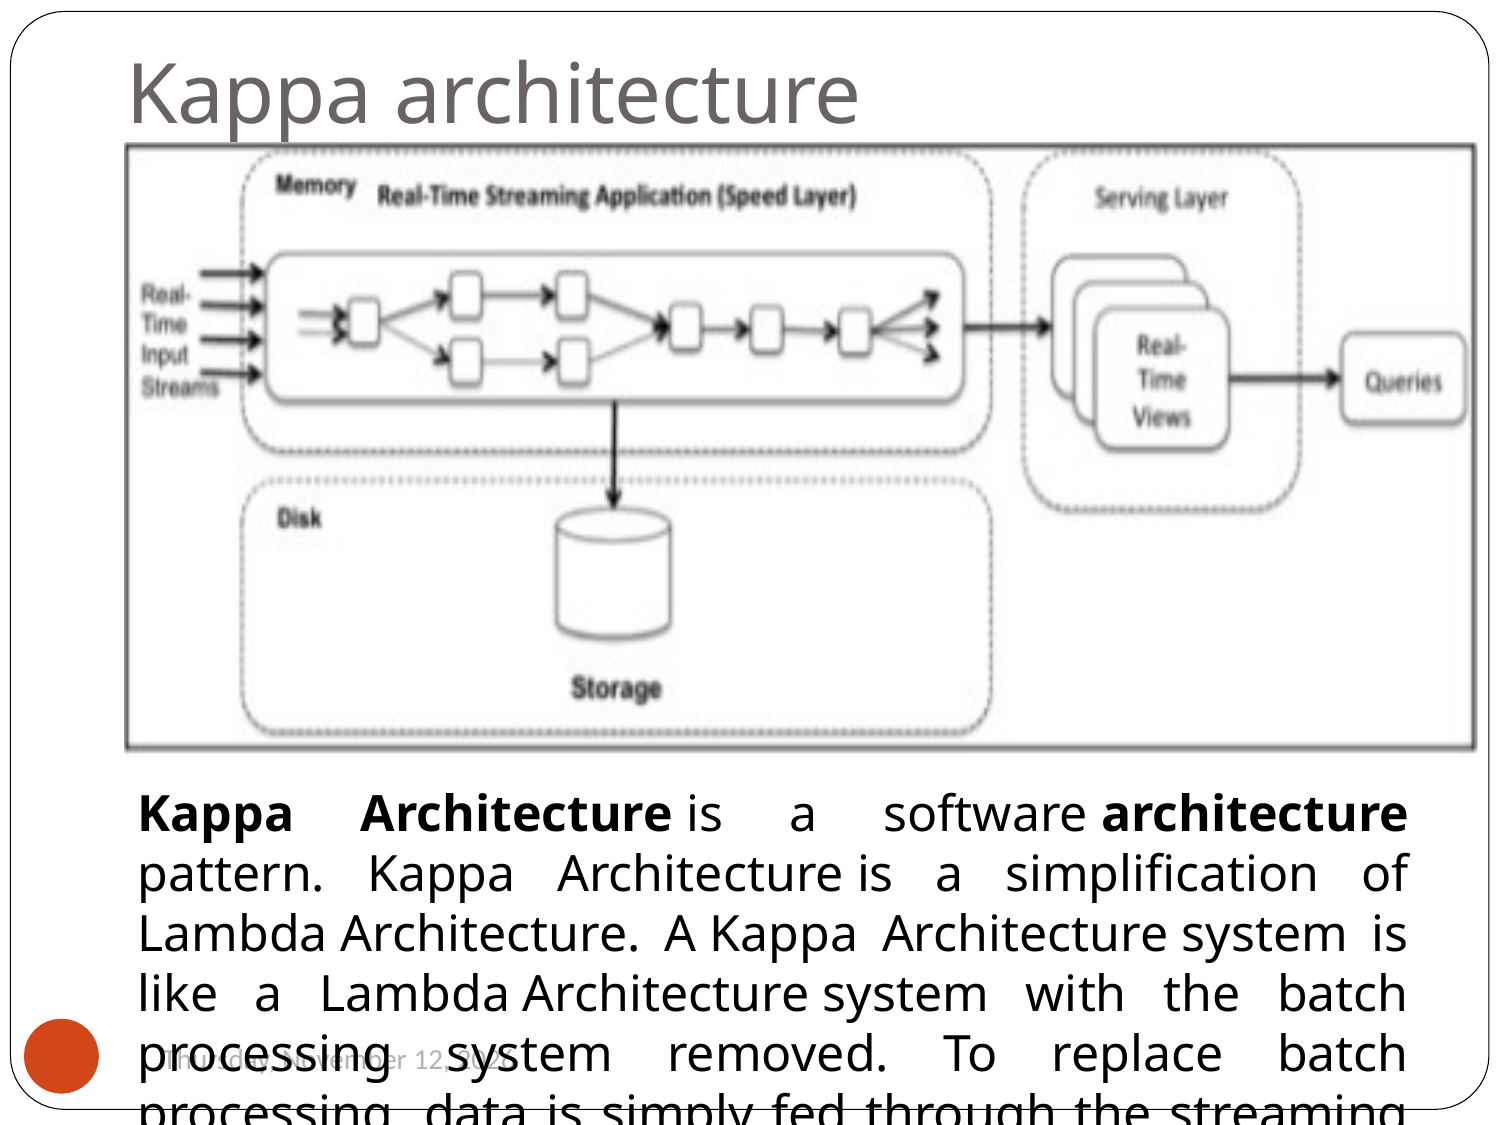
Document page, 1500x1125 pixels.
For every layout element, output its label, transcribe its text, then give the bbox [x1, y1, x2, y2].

title Kappa architecture [124, 38, 919, 142]
text_box [124, 142, 1478, 757]
list Kappa Architecture is a software architecture pattern. Kappa Architecture is a simplification of Lambda Architecture. A Kappa Architecture system is like a Lambda Architecture system with the batch processing system removed. To replace batch processing, data is simply fed through the streaming system quickly. [137, 757, 1410, 1091]
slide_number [162, 1040, 650, 1076]
text_box [23, 1018, 99, 1094]
